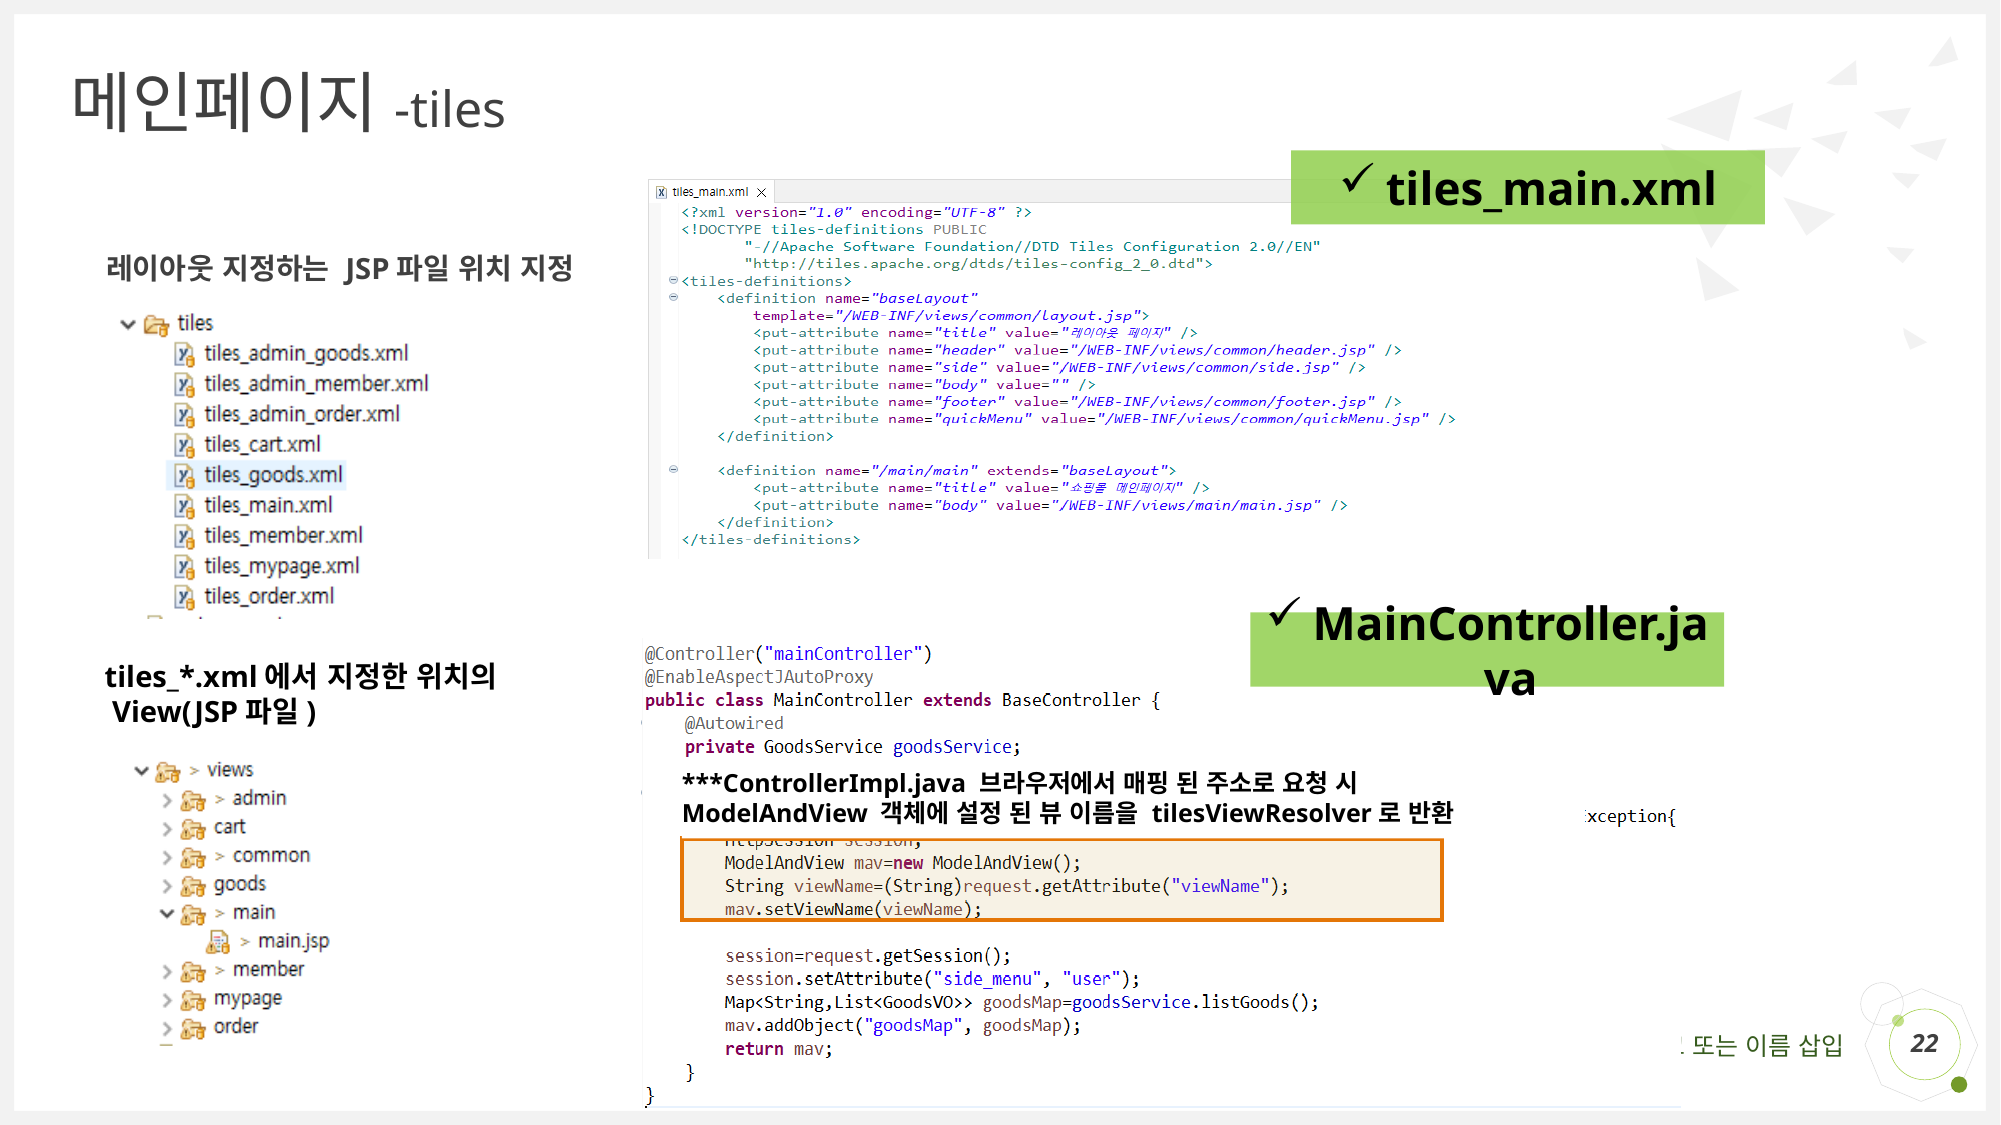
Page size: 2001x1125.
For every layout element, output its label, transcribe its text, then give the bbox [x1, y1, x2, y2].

slide_number 22 [1889, 1008, 1961, 1081]
text_box tiles_main.xml [1290, 149, 1766, 226]
picture [647, 179, 1477, 559]
picture [119, 756, 344, 1046]
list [641, 638, 1681, 1108]
title 메인페이지-tiles [70, 70, 1932, 142]
picture [104, 307, 436, 619]
text_box tiles_*.xml에서 지정한 위치의 View(JSP파일) [104, 658, 489, 743]
text_box 레이아웃 지정하는 JSP파일 위치 지정 [106, 250, 583, 295]
text_box MainController.java [1249, 611, 1725, 688]
